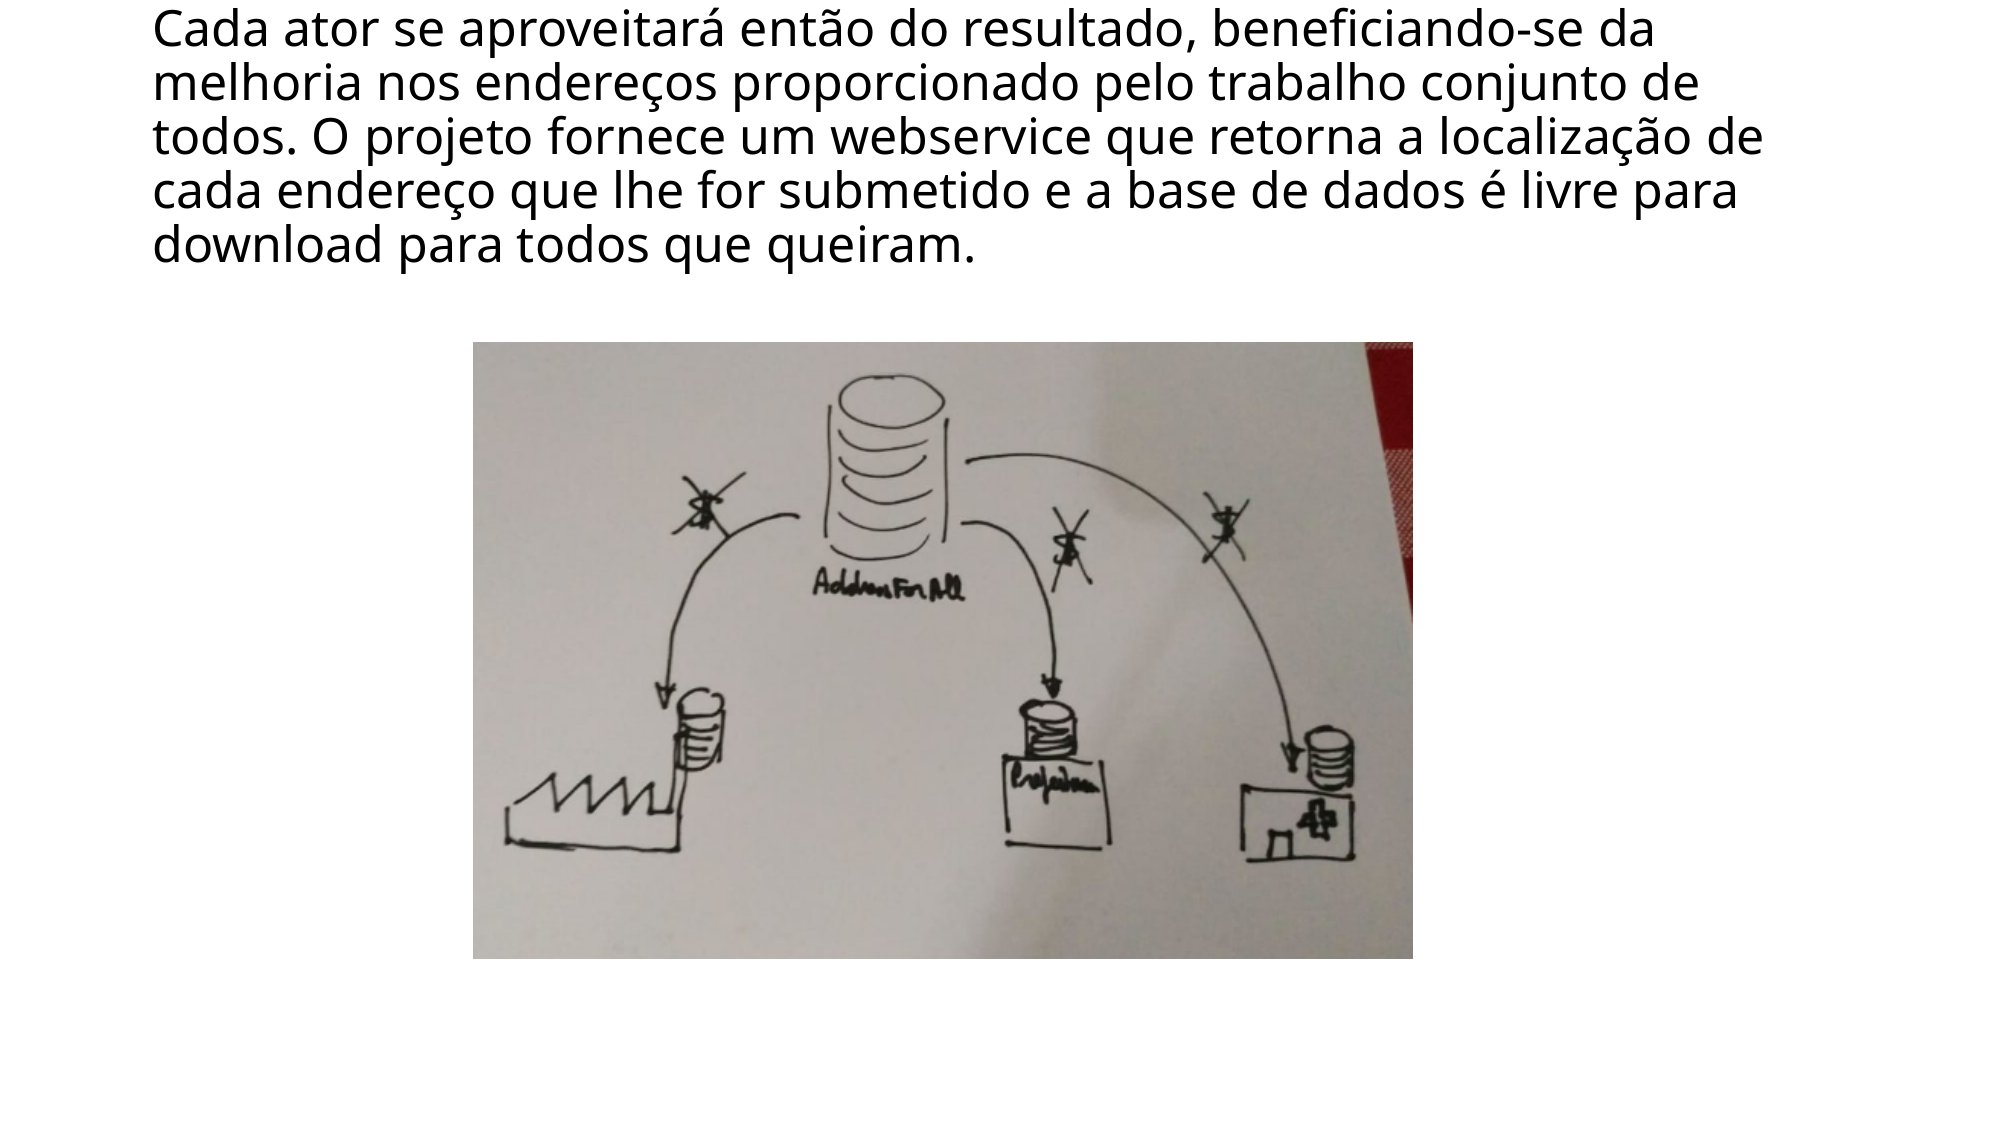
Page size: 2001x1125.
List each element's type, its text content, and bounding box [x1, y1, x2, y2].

picture [473, 342, 1413, 959]
title Cada ator se aproveitará então do resultado, beneficiando-se da melhoria nos endereços proporcionado pelo trabalho conjunto de todos. O projeto fornece um webservice que retorna a localização de cada endereço que lhe for submetido e a base de dados é livre para download para todos que queiram. [137, 59, 1863, 278]
